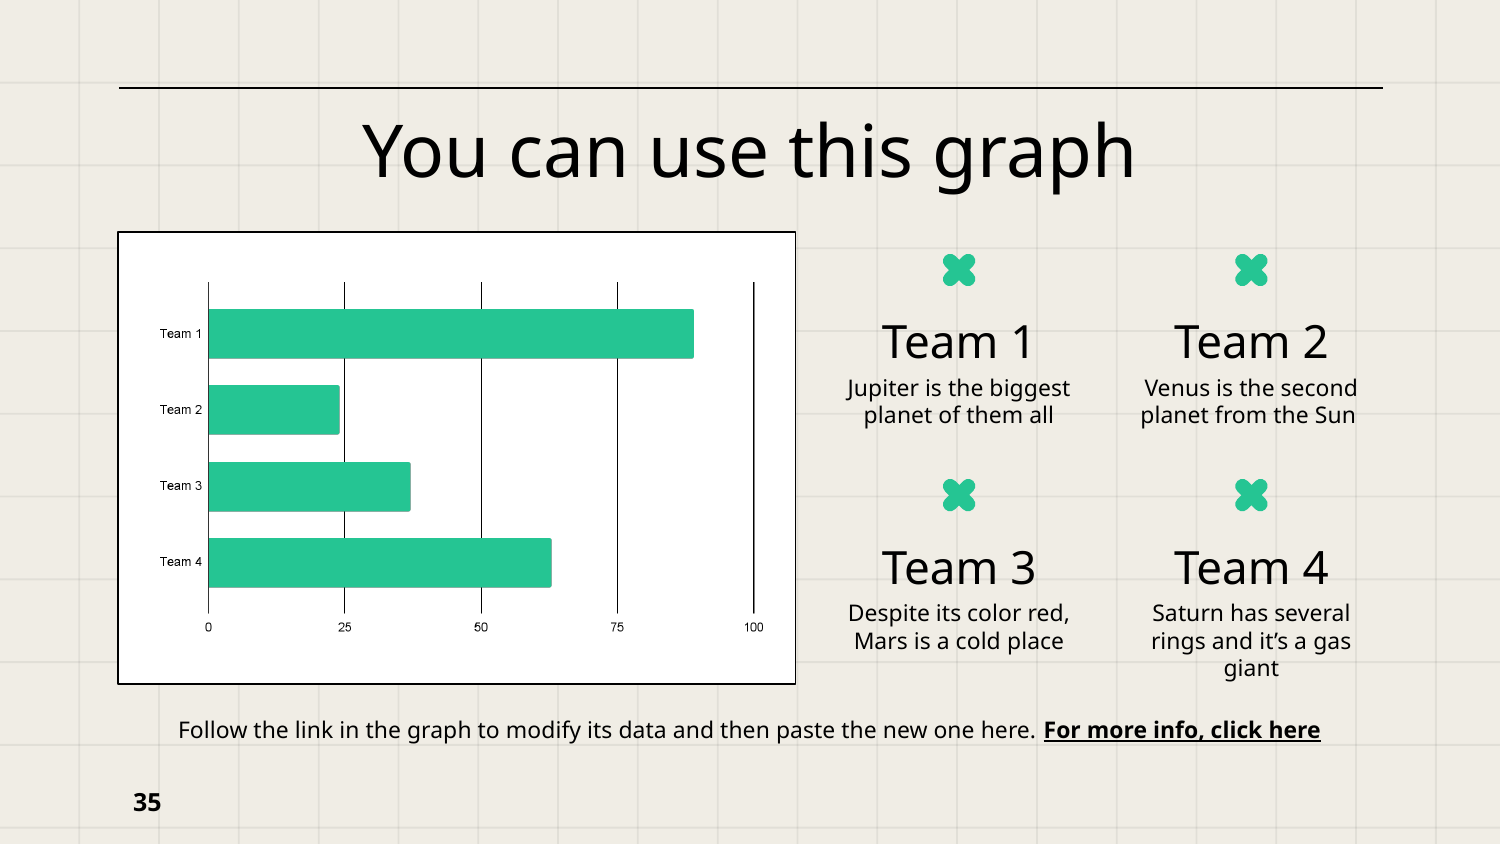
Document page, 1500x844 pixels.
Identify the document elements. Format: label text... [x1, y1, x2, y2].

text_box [939, 250, 979, 290]
text_box Despite its color red, Mars is a cold place [829, 583, 1090, 666]
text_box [1231, 475, 1271, 515]
text_box Team 3 [829, 514, 1090, 583]
text_box Team 1 [829, 288, 1090, 358]
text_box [1231, 250, 1271, 290]
text_box Saturn has several rings and it’s a gas giant [1121, 583, 1382, 666]
text_box [117, 232, 796, 685]
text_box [939, 475, 979, 515]
title You can use this graph [118, 90, 1382, 184]
picture [140, 262, 773, 654]
text_box Team 4 [1121, 514, 1382, 583]
text_box Venus is the second planet from the Sun [1121, 358, 1382, 440]
text_box Team 2 [1121, 288, 1382, 358]
slide_number 35 [118, 771, 209, 837]
text_box Follow the link in the graph to modify its data and then paste the new one here. For more info, click here [117, 700, 1382, 751]
text_box Jupiter is the biggest planet of them all [829, 358, 1090, 440]
